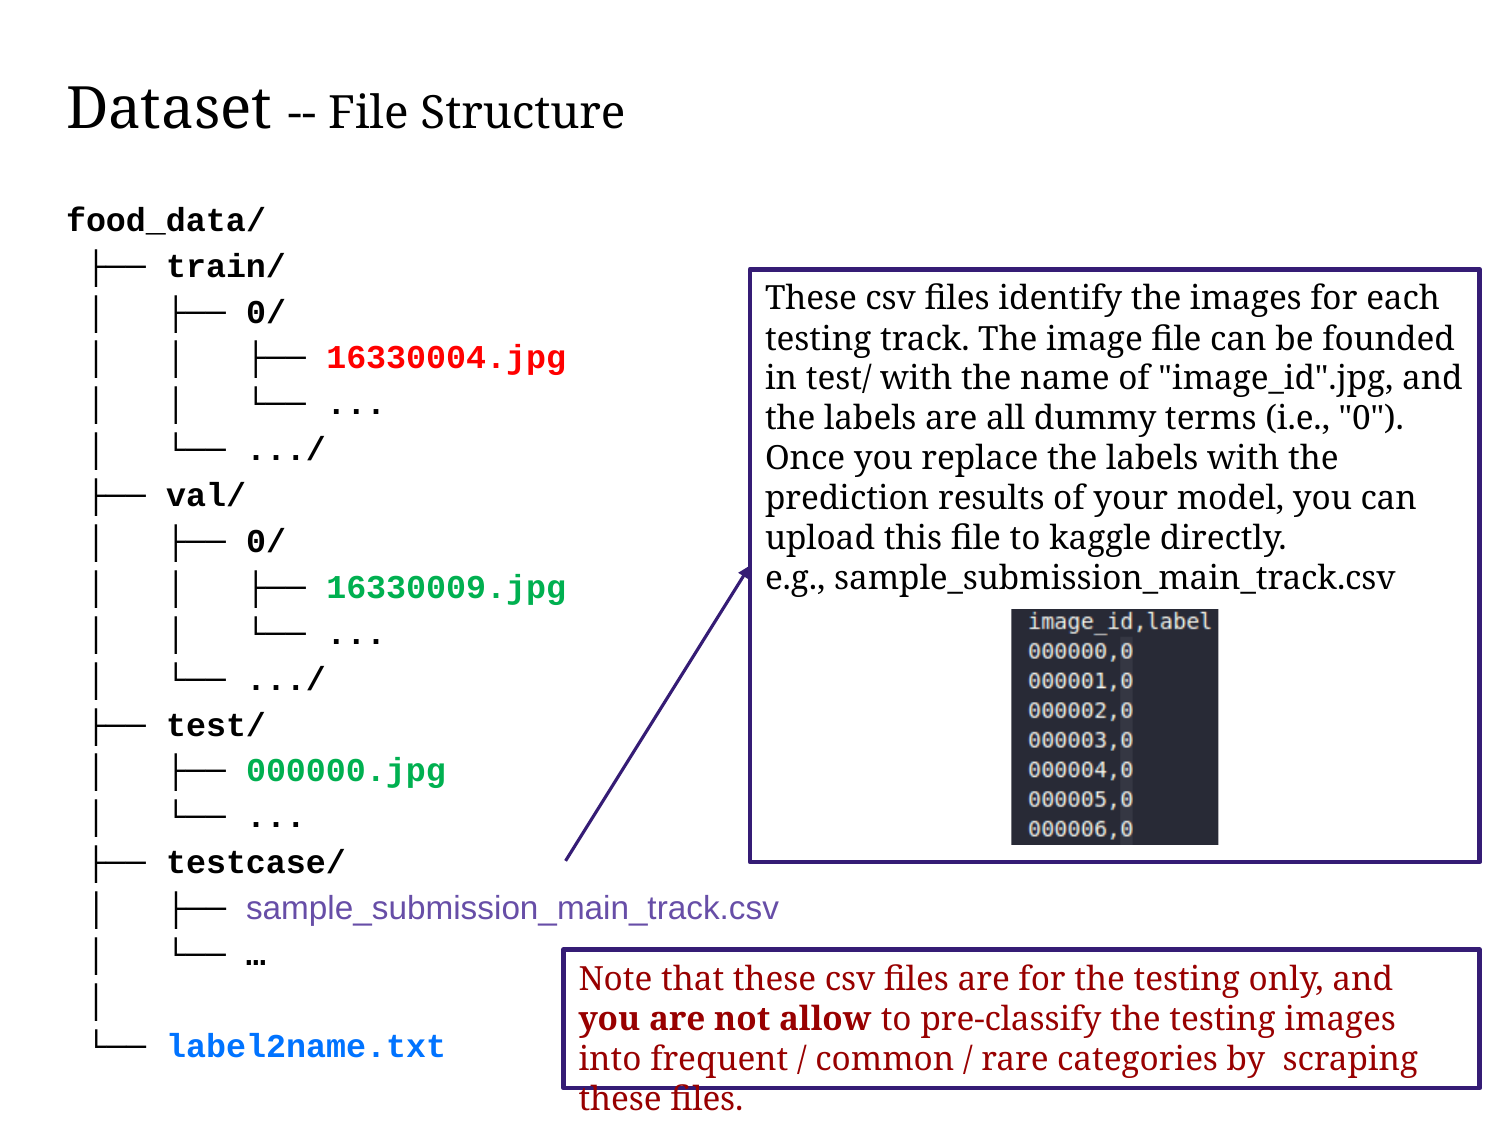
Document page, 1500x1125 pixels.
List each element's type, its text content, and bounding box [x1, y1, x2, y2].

title Dataset -- File Structure [51, 54, 1449, 177]
text_box These csv files identify the images for each testing track. The image file can be founded in test/ with the name of "image_id".jpg, and the labels are all dummy terms (i.e., "0"). Once you replace the labels with the prediction results of your model, you can upload this file to kaggle directly. e.g., sample_submission_main_track.csv [750, 269, 1480, 862]
list food_data/ ├── train/ │ ├── 0/ │ │ ├── 16330004.jpg │ │ └── ... │ └── .../ ├── val/ │ ├── 0/ │ │ ├── 16330009.jpg │ │ └── ... │ └── .../ ├── test/ │ ├── 000000.jpg │ └── ... ├── testcase/ │ ├── sample_submission_main_track.csv │ └── … │ └── label2name.txt [51, 177, 1449, 1002]
text_box Note that these csv files are for the testing only, and you are not allow to pre-classify the testing images into frequent / common / rare categories by scraping these files. [563, 949, 1480, 1089]
picture [1011, 609, 1219, 845]
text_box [565, 565, 751, 862]
